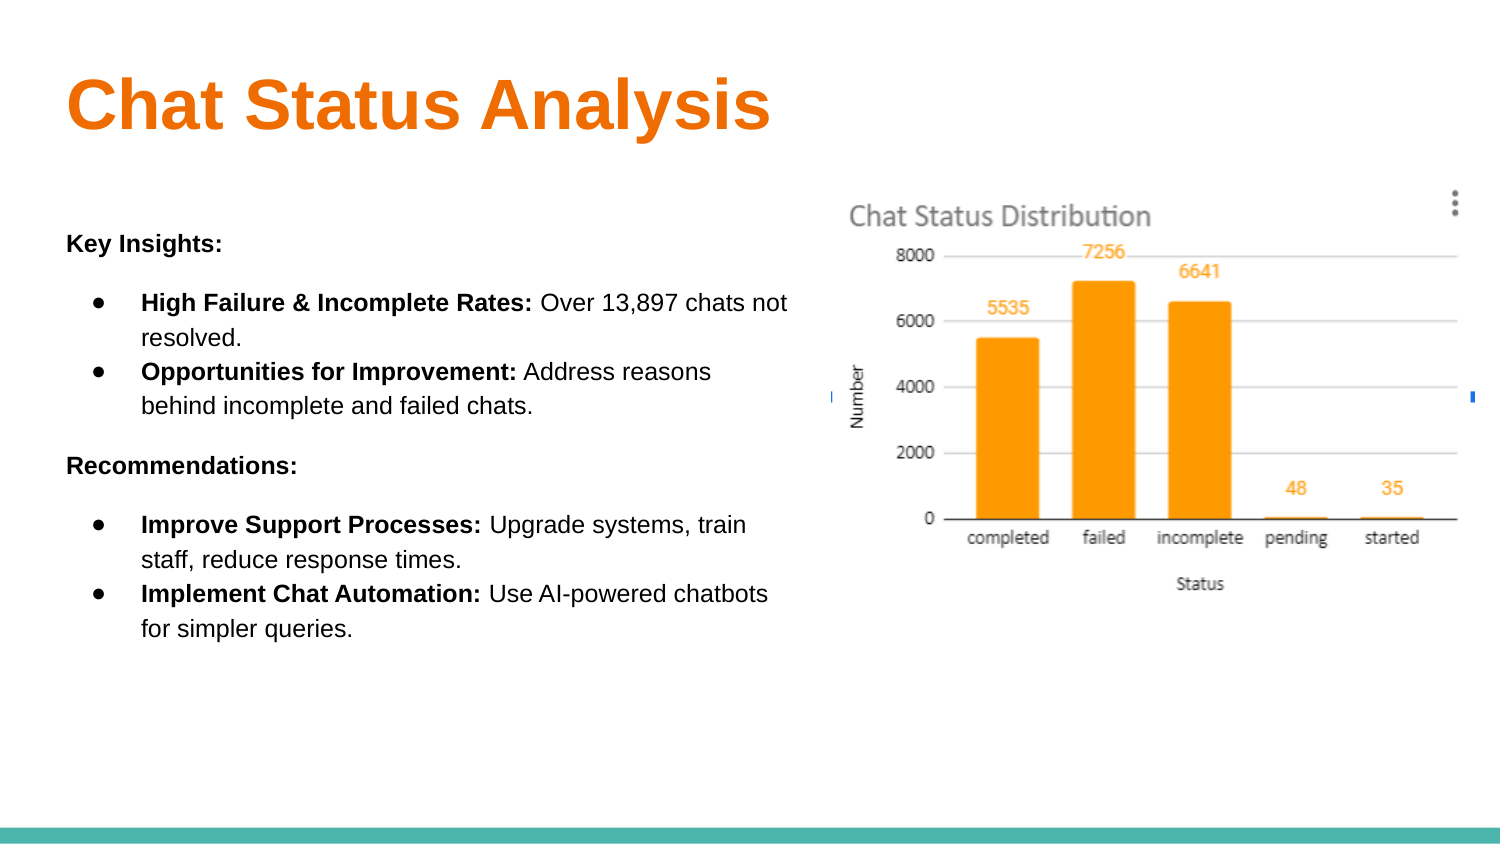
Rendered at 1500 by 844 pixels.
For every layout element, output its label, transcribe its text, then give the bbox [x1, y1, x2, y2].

list Key Insights: High Failure & Incomplete Rates: Over 13,897 chats not resolved. Opportunities for Improvement: Address reasons behind incomplete and failed chats. Recommendations: Improve Support Processes: Upgrade systems, train staff, reduce response times. Implement Chat Automation: Use AI-powered chatbots for simpler queries. [51, 207, 807, 750]
title Chat Status Analysis [51, 42, 1449, 159]
picture [831, 183, 1476, 607]
